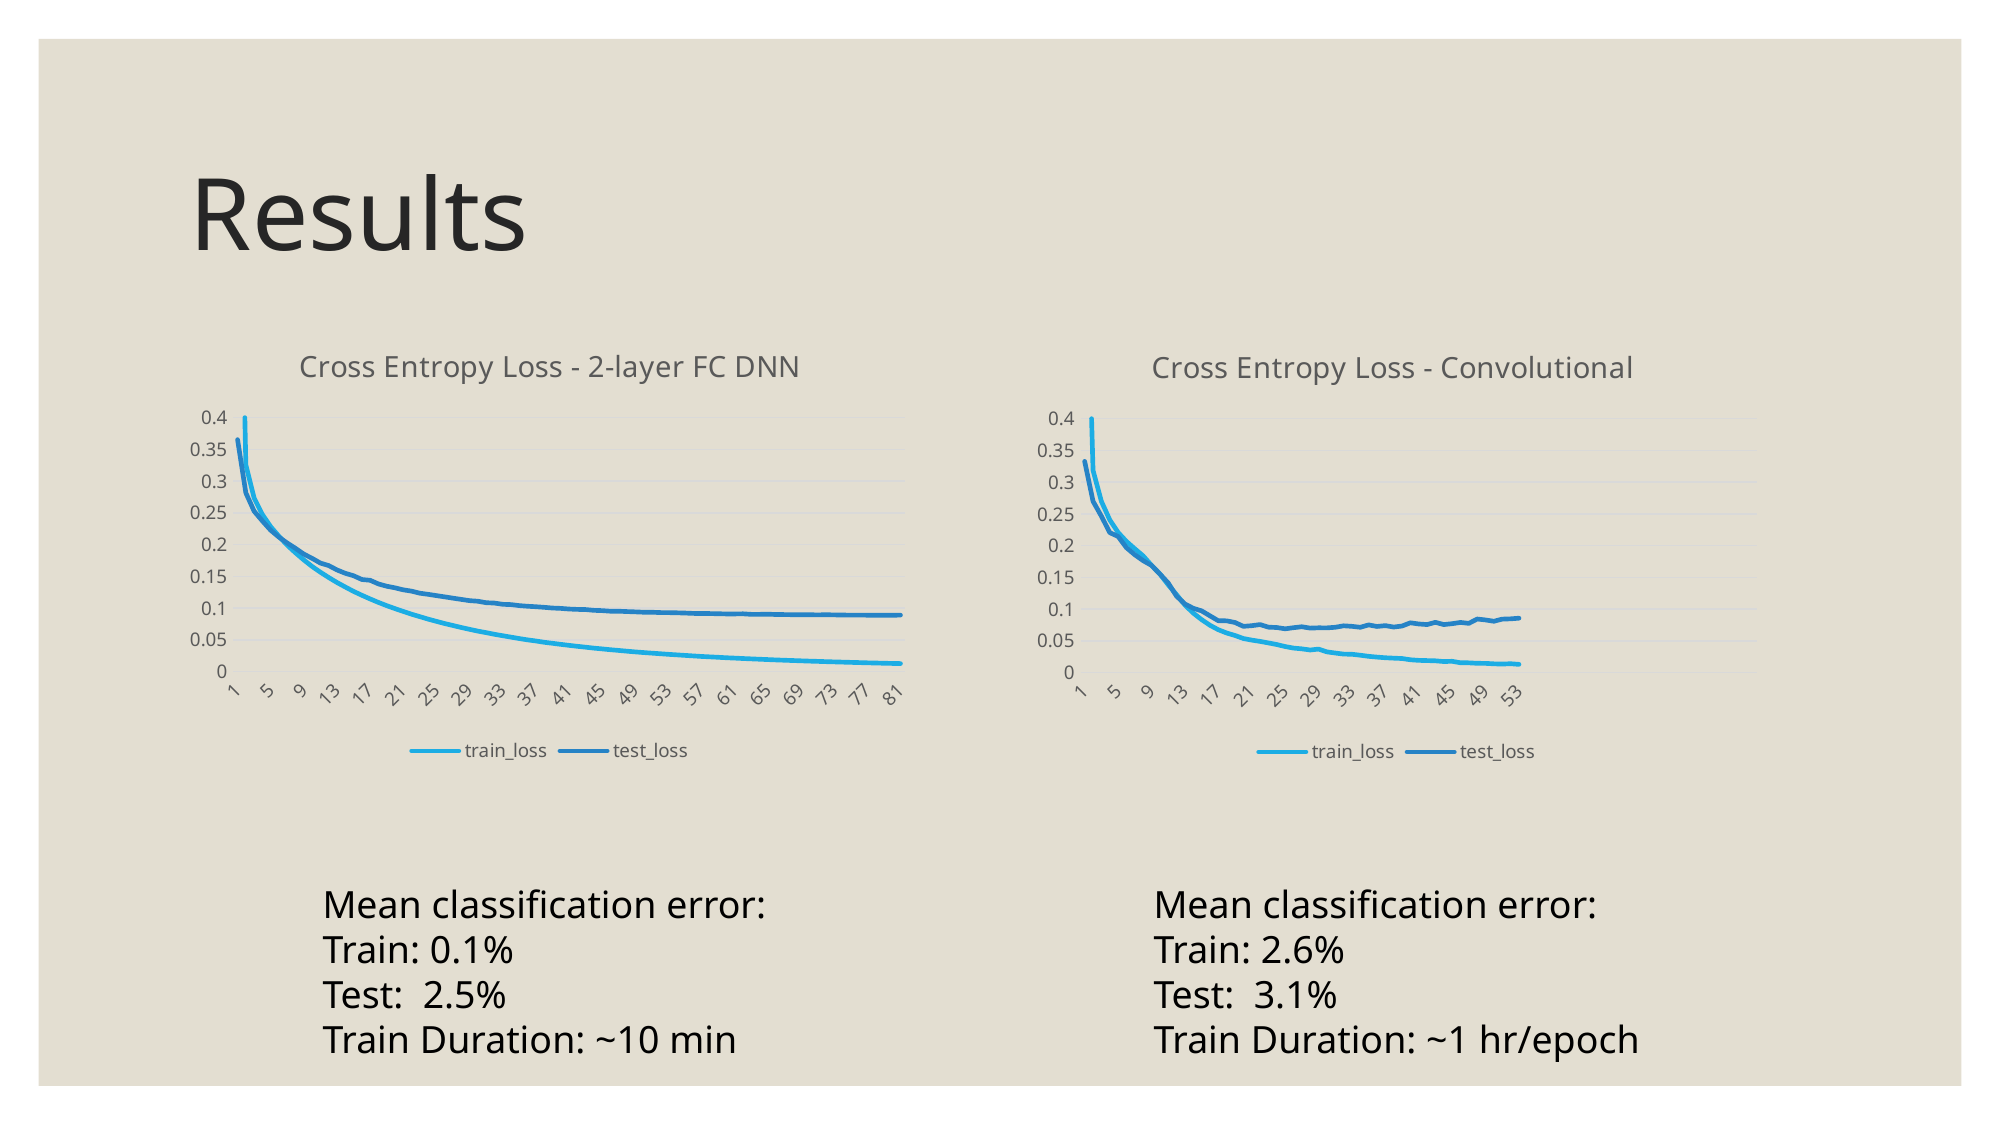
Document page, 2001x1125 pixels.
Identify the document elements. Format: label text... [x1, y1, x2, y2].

chart [174, 320, 925, 771]
text_box Mean classification error: Train: 2.6% Test: 3.1% Train Duration: ~1 hr/epoch [1138, 873, 1656, 1069]
title Results [174, 105, 1825, 331]
chart [1021, 321, 1772, 772]
text_box Mean classification error: Train: 0.1% Test: 2.5% Train Duration: ~10 min [307, 873, 782, 1069]
